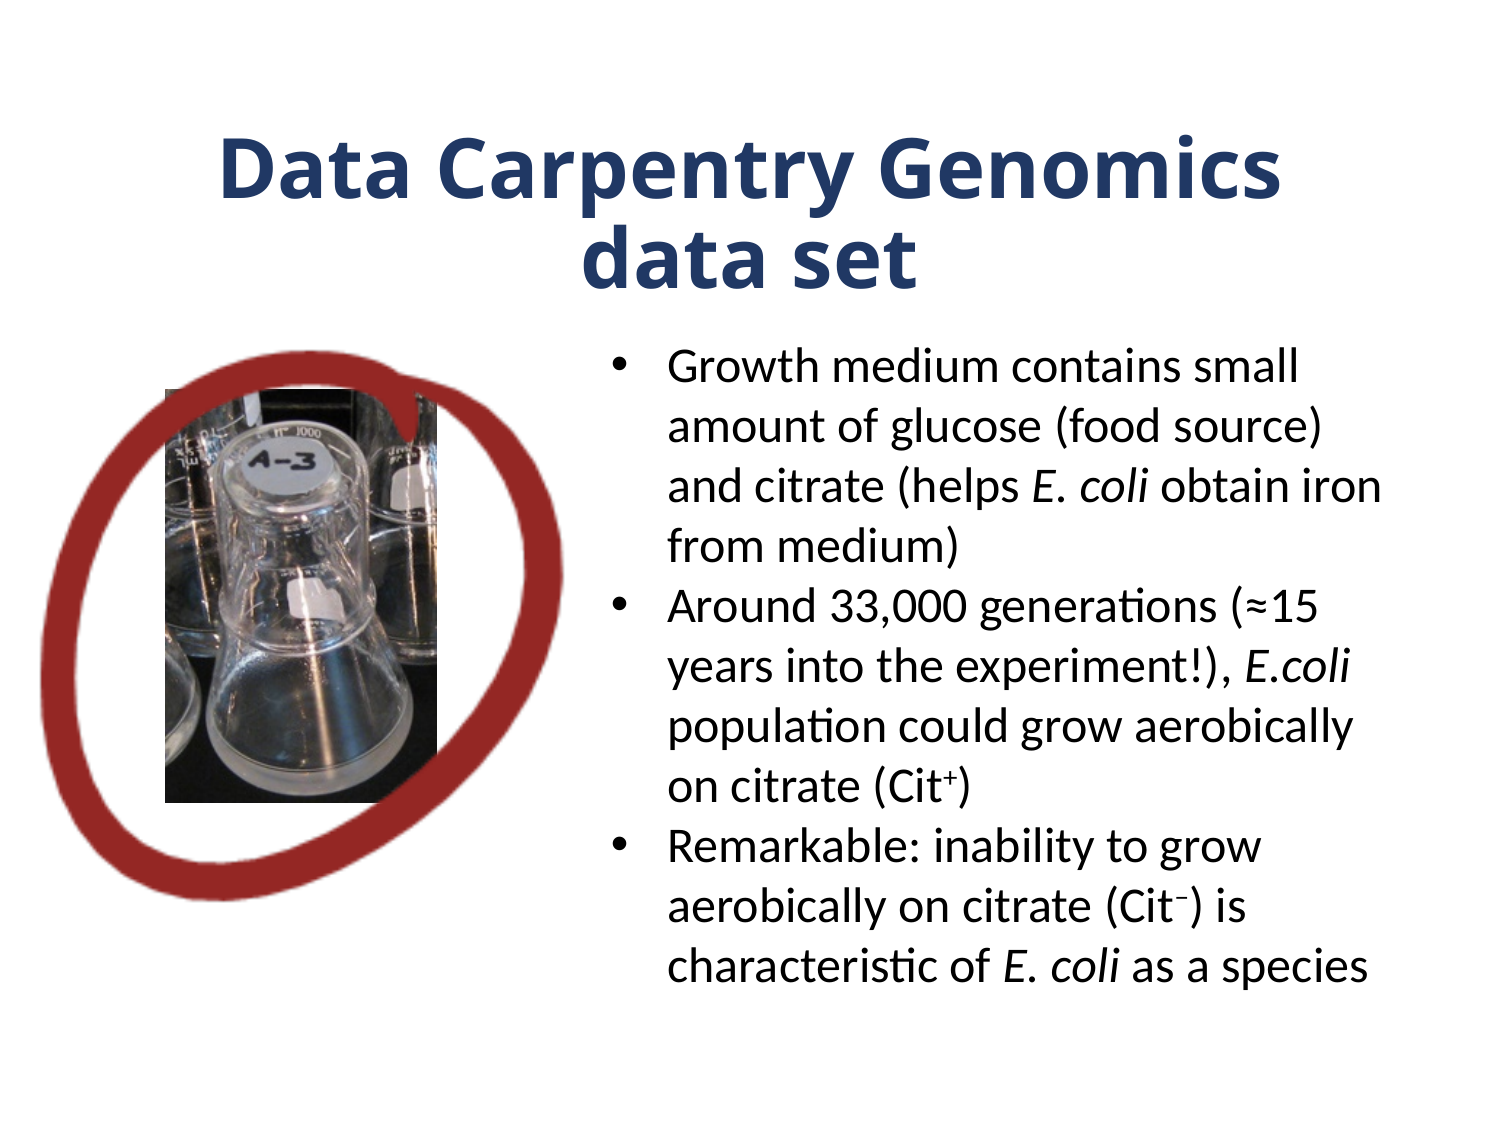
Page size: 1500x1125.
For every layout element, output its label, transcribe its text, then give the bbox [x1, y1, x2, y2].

text_box Data Carpentry Genomics data set [103, 108, 1397, 325]
picture [0, 293, 617, 955]
text_box Growth medium contains small amount of glucose (food source) and citrate (helps E. coli obtain iron from medium) Around 33,000 generations (≈15 years into the experiment!), E.coli population could grow aerobically on citrate (Cit+) Remarkable: inability to grow aerobically on citrate (Cit−) is characteristic of E. coli as a species [595, 325, 1418, 1001]
